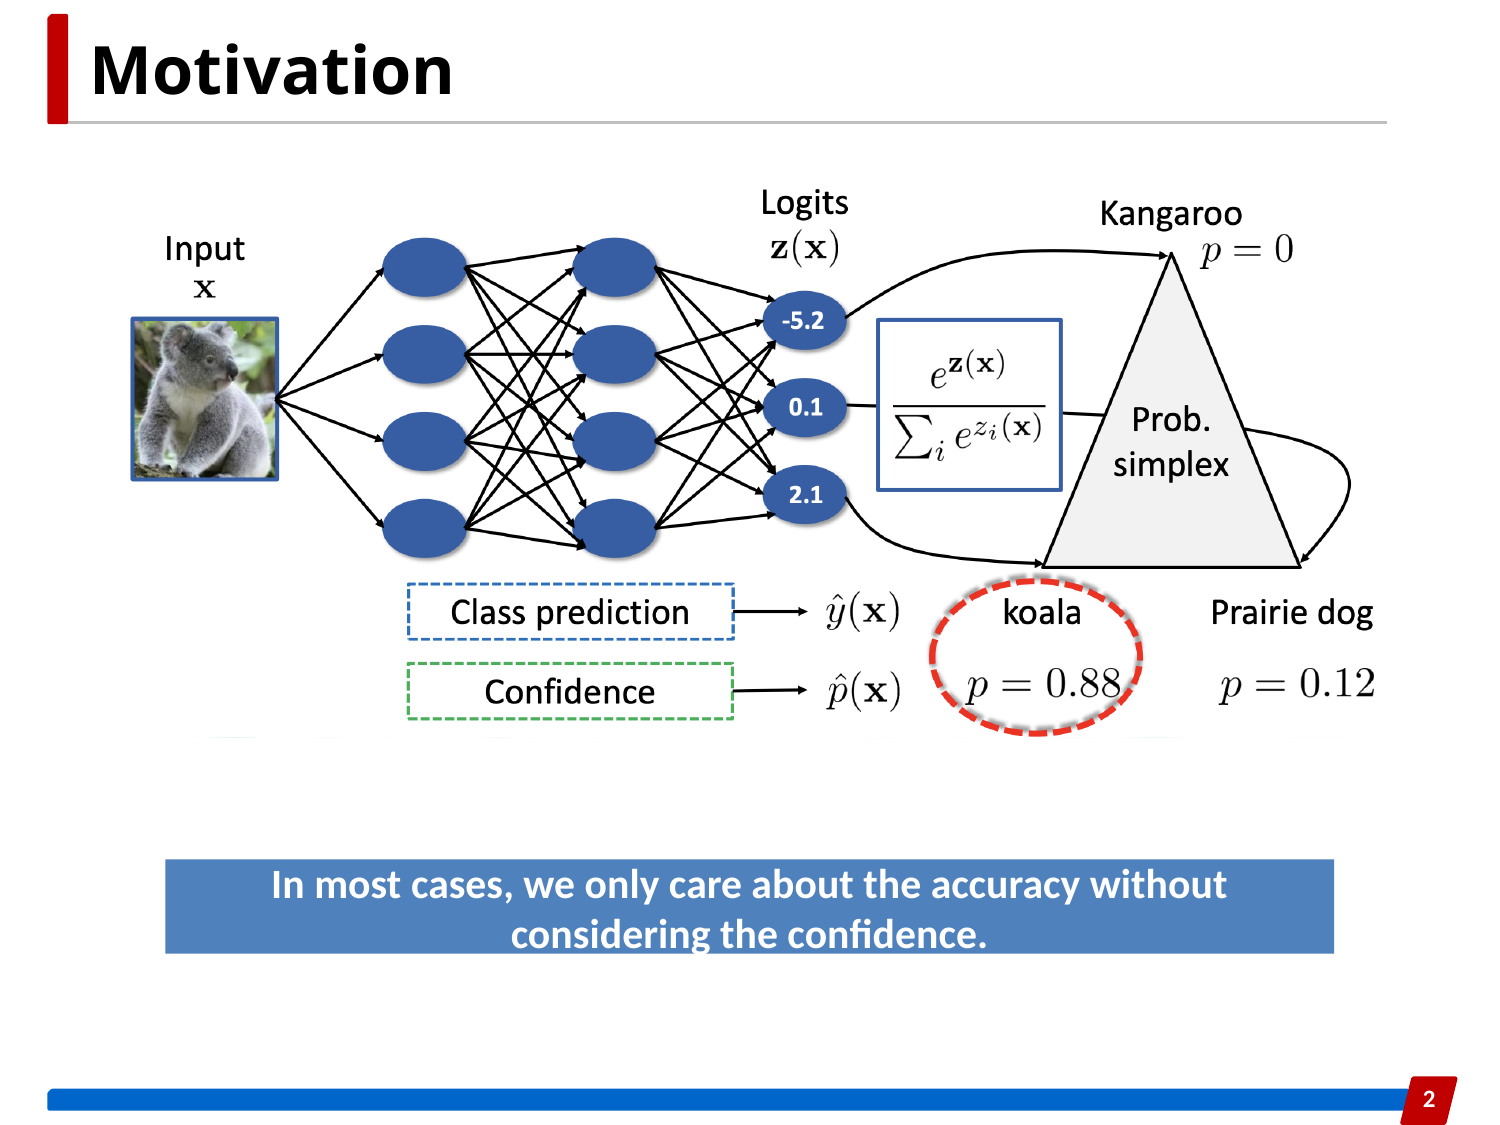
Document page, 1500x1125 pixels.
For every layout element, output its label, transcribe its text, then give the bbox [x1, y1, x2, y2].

slide_number 2 [1365, 1075, 1493, 1125]
text_box In most cases, we only care about the accuracy without considering the confidence. [163, 857, 1336, 956]
picture [112, 172, 1388, 738]
title Motivation [74, 34, 1425, 102]
